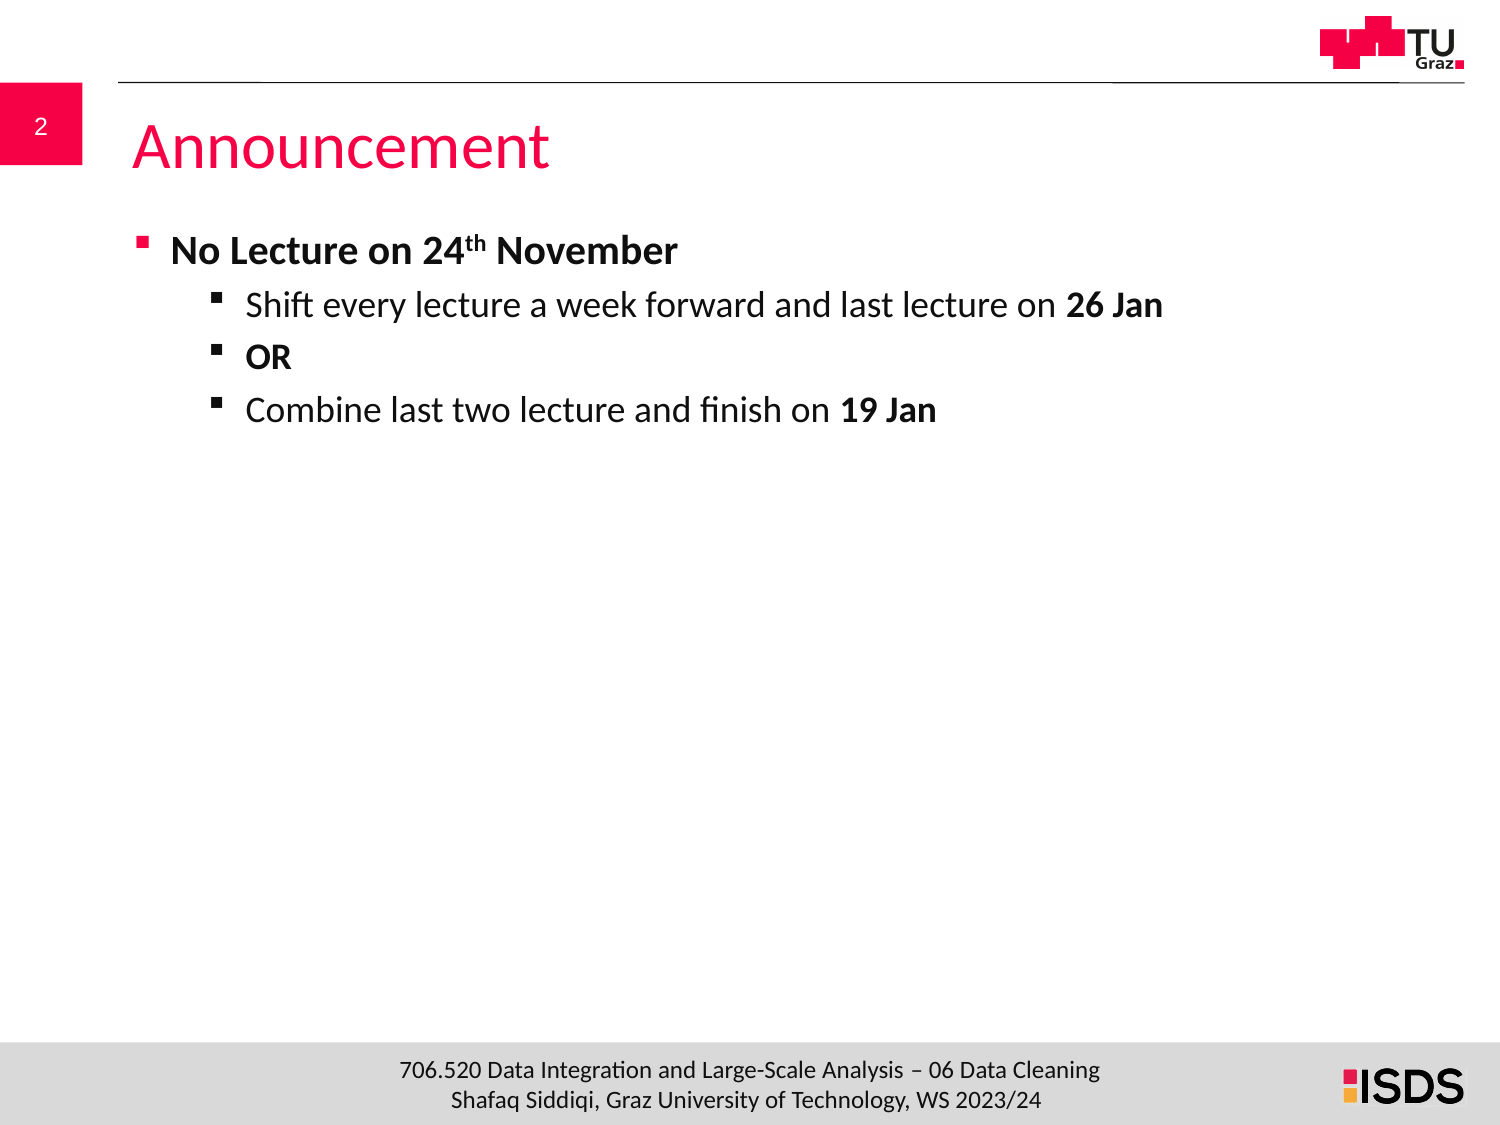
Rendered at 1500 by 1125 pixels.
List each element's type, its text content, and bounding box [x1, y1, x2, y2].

list No Lecture on 24th November Shift every lecture a week forward and last lecture on 26 Jan OR Combine last two lecture and finish on 19 Jan [118, 215, 1463, 1026]
picture [1339, 1065, 1468, 1107]
picture [1320, 16, 1464, 69]
title Announcement [118, 94, 1463, 215]
